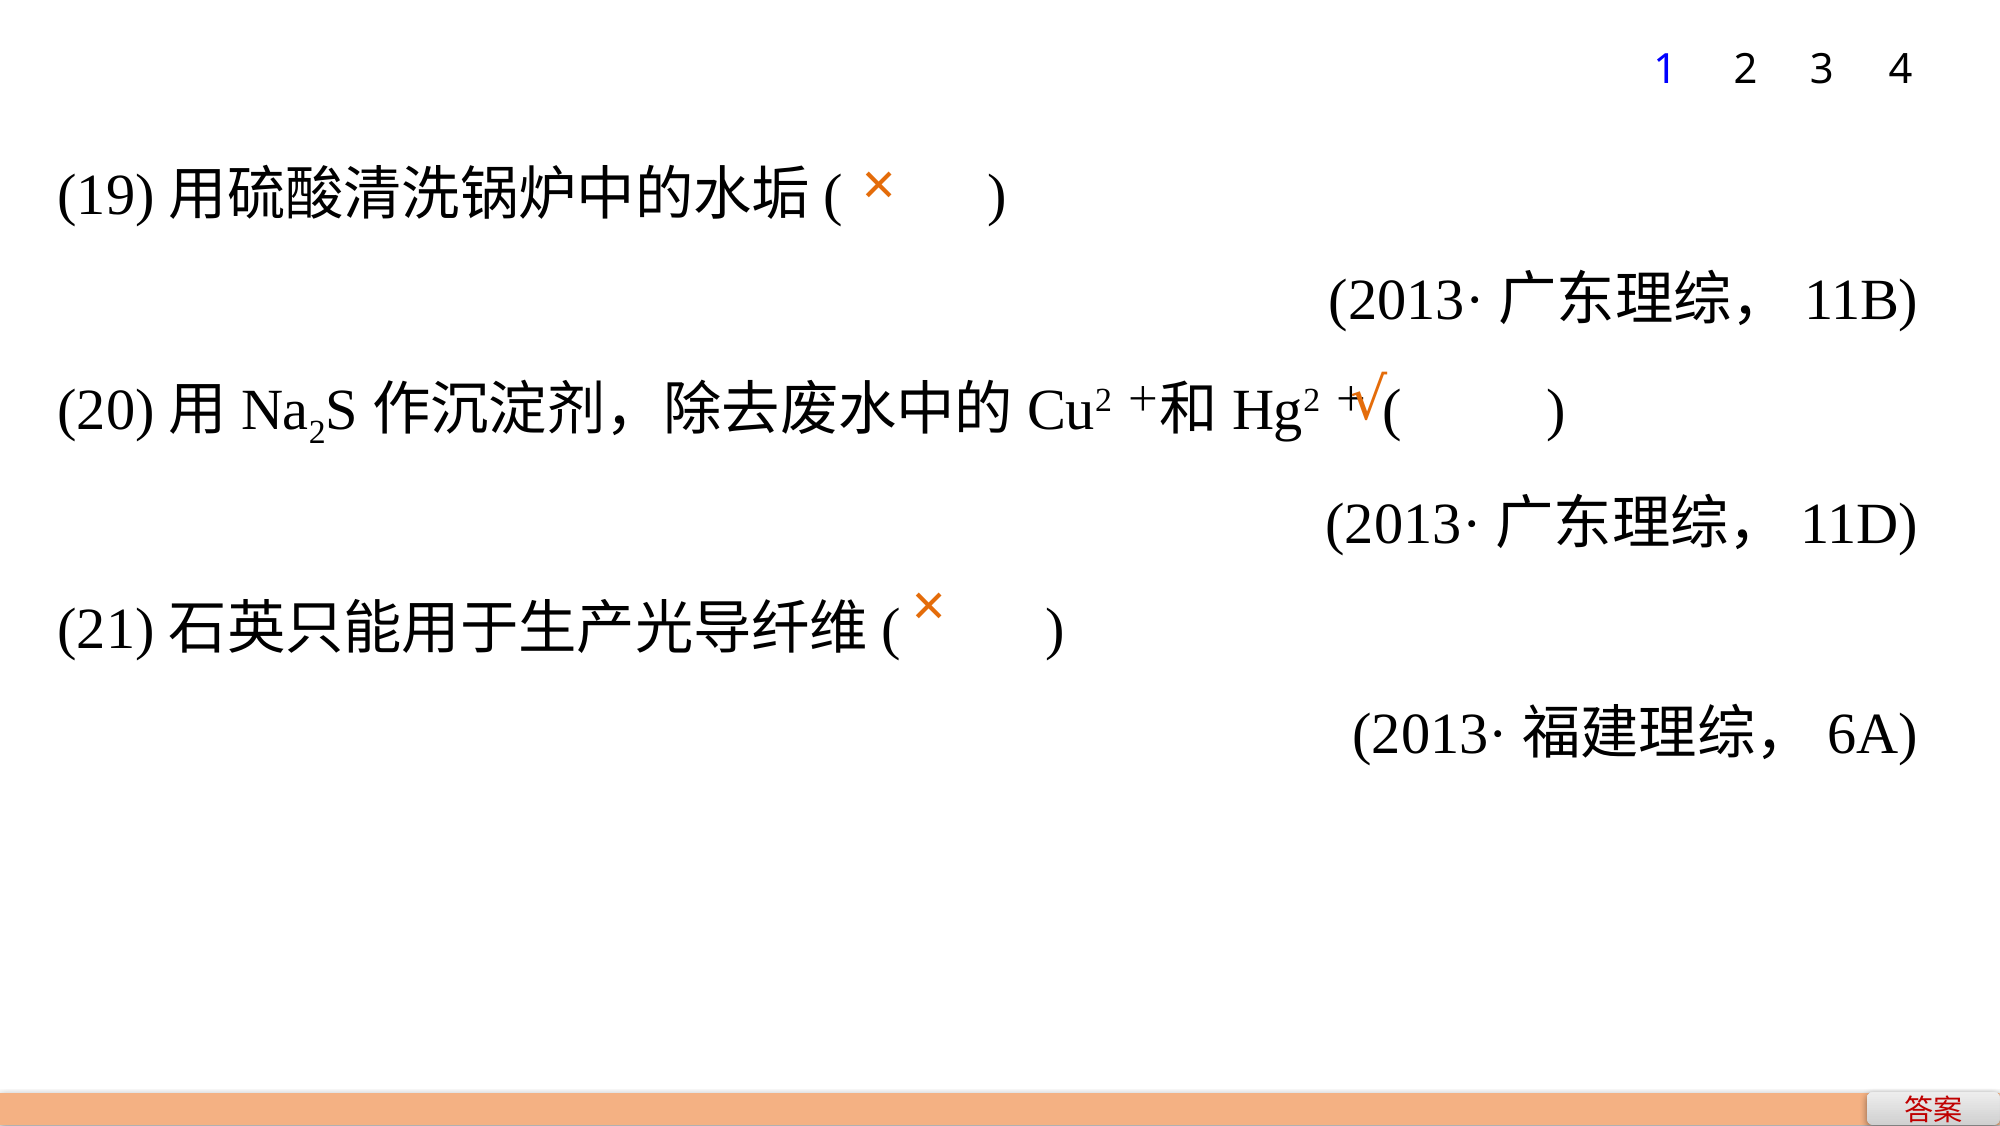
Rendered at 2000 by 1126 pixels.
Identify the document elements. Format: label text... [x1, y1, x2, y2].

text_box (19)用硫酸清洗锅炉中的水垢( ) (2013·广东理综，11B) (20)用Na2S作沉淀剂，除去废水中的Cu2＋和Hg2＋( ) (2013·广东理综，11D) (21)石英只能用于生产光导纤维( ) (2013·福建理综，6A) [42, 113, 1933, 773]
text_box 答案 [1866, 1091, 2000, 1126]
text_box × [898, 560, 962, 646]
text_box × [847, 139, 911, 225]
text_box 4 [1867, 19, 1933, 114]
text_box √ [1335, 353, 1403, 439]
text_box 2 [1715, 19, 1777, 114]
text_box 3 [1793, 19, 1851, 114]
text_box [0, 1092, 1866, 1126]
text_box 1 [1632, 19, 1698, 114]
